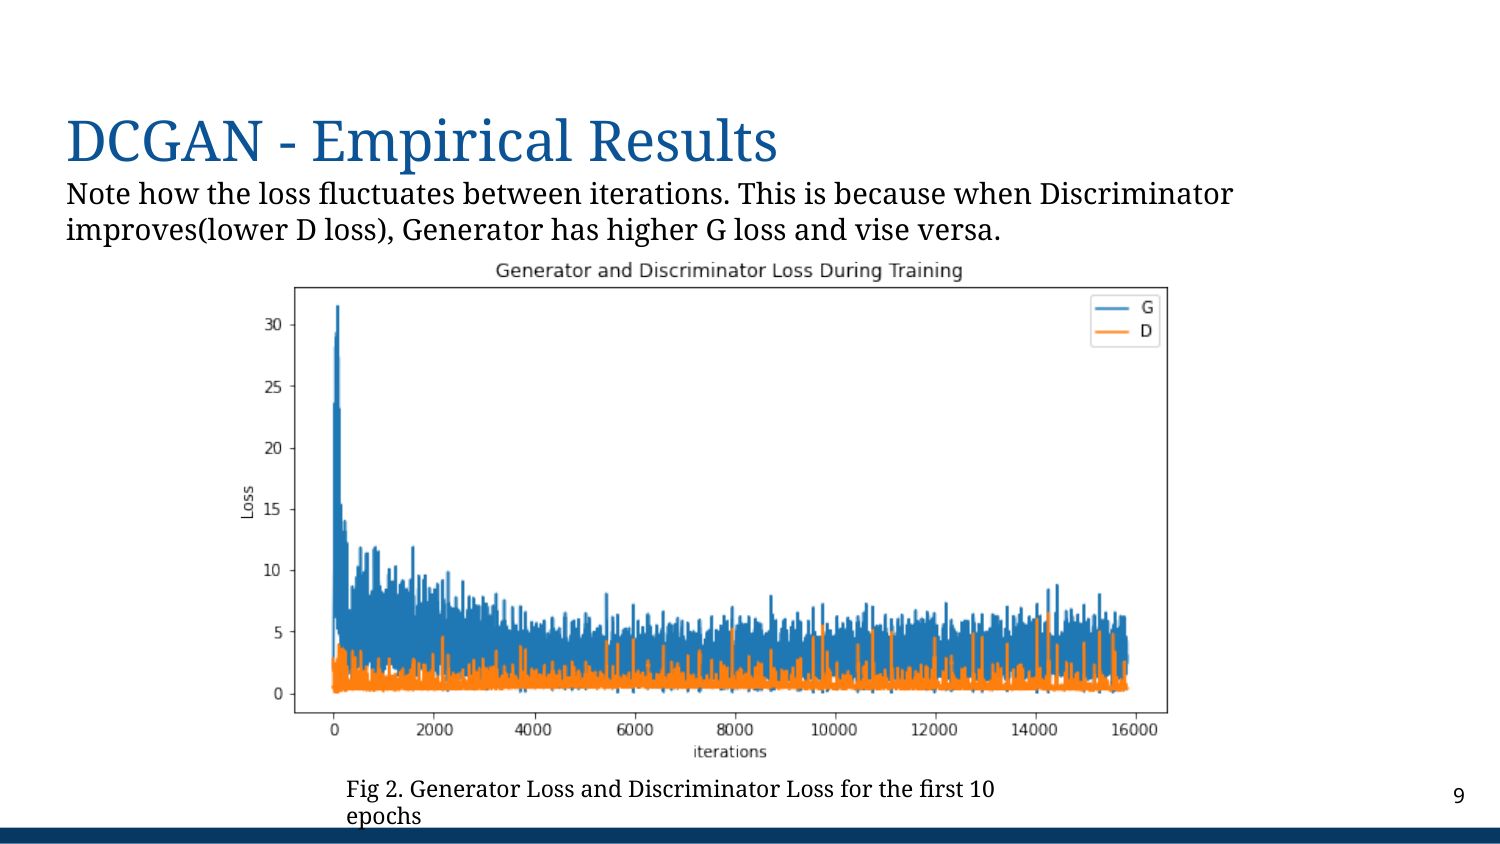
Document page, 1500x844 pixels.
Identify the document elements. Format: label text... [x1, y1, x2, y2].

slide_number ‹#› [1389, 764, 1480, 830]
picture [230, 251, 1178, 773]
text_box Fig 2. Generator Loss and Discriminator Loss for the first 10 epochs [331, 781, 1077, 844]
title DCGAN - Empirical Results [51, 51, 1449, 189]
text_box Note how the loss fluctuates between iterations. This is because when Discriminator improves(lower D loss), Generator has higher G loss and vise versa. [51, 160, 1431, 261]
